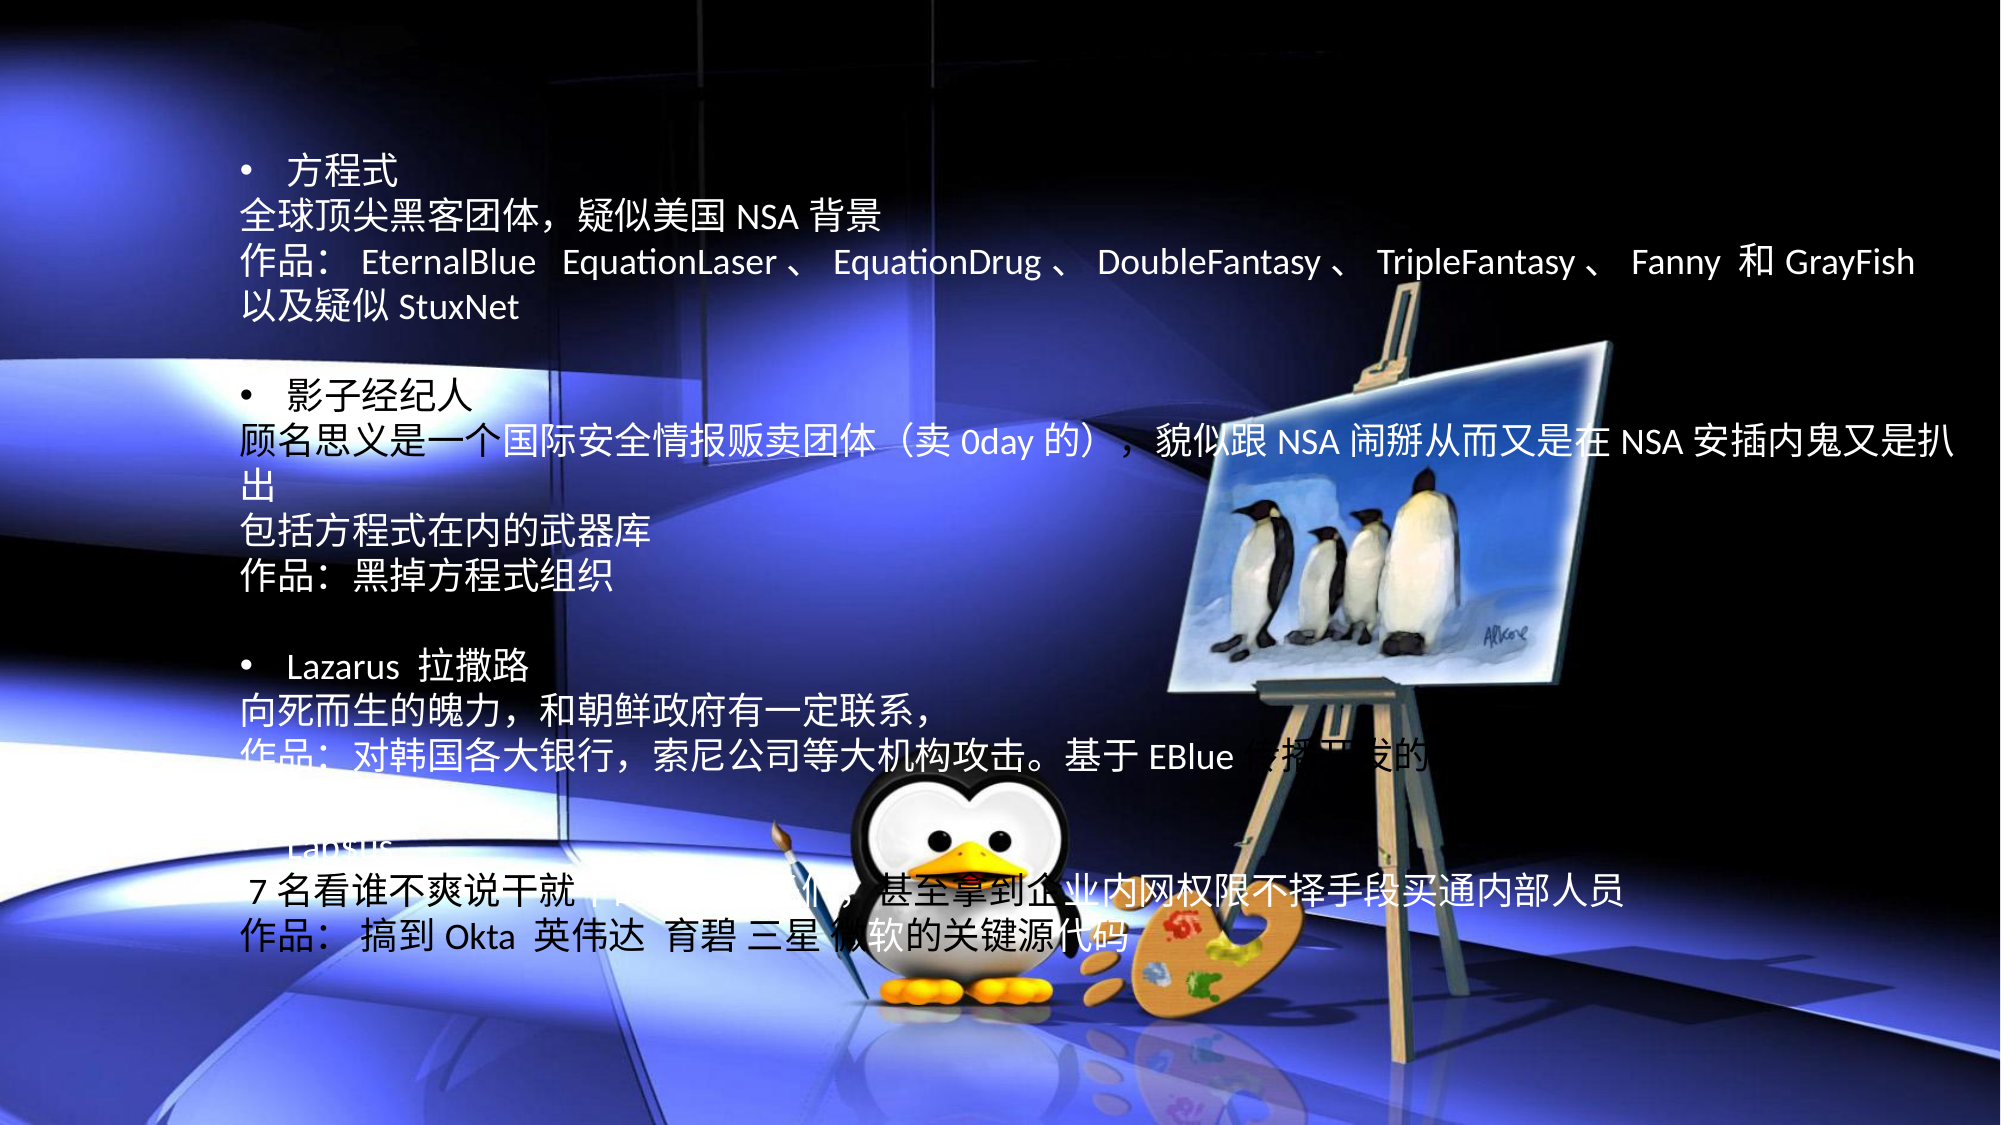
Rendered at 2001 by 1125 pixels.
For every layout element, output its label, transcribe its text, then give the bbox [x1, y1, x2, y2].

text_box 方程式 全球顶尖黑客团体，疑似美国NSA背景 作品：EternalBlue EquationLaser、EquationDrug、DoubleFantasy、TripleFantasy、Fanny 和GrayFish 以及疑似StuxNet 影子经纪人 顾名思义是一个国际安全情报贩卖团体（卖0day的），貌似跟NSA闹掰从而又是在NSA安插内鬼又是扒出 包括方程式在内的武器库 作品：黑掉方程式组织 Lazarus 拉撒路 向死而生的魄力，和朝鲜政府有一定联系， 作品：对韩国各大银行，索尼公司等大机构攻击。基于EBlue传播开发的Wannacrypt Lap$us 7名看谁不爽说干就干的小屁孩子们，甚至拿到企业内网权限不择手段买通内部人员 作品： 搞到Okta 英伟达 育碧 三星 微软的关键源代码 [225, 139, 1974, 965]
picture [0, 0, 2001, 1125]
